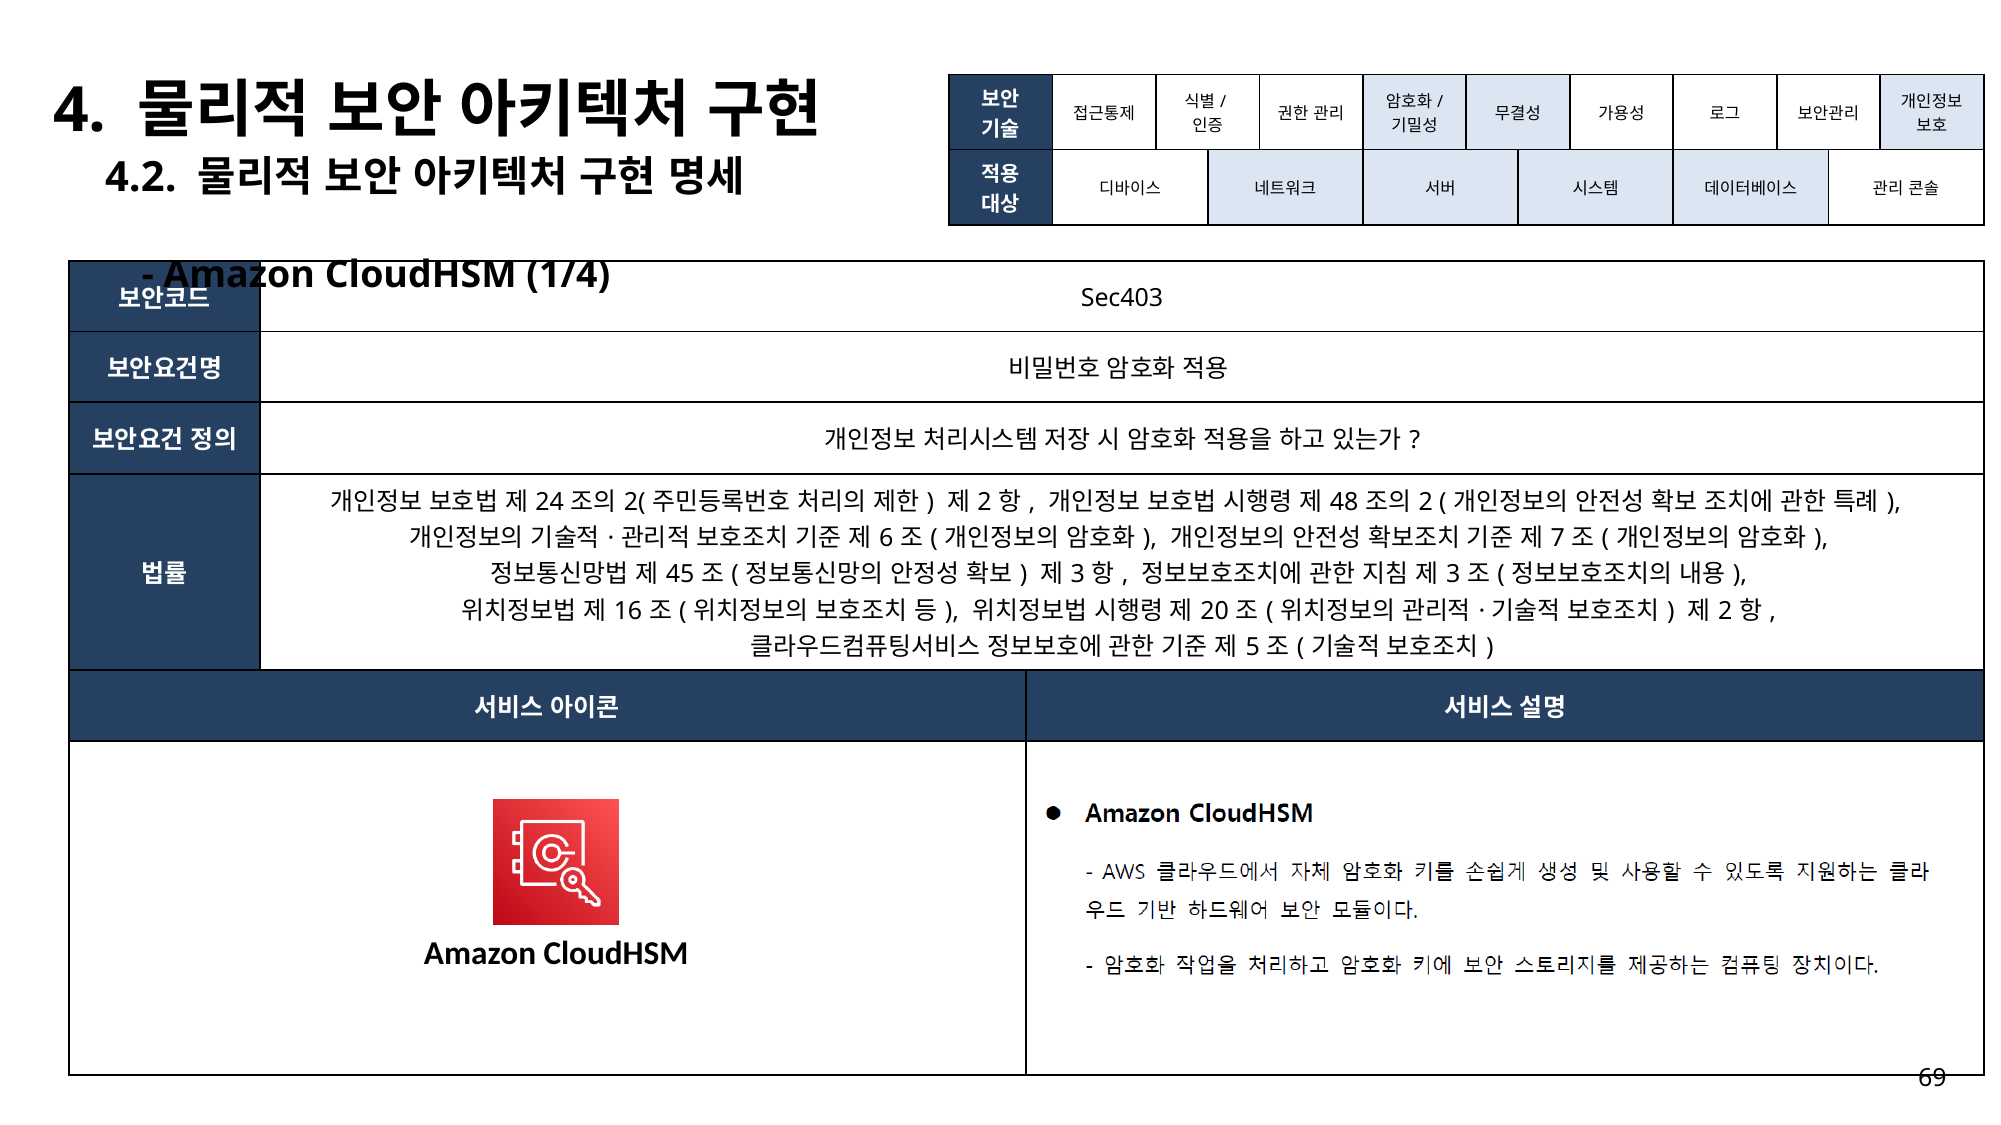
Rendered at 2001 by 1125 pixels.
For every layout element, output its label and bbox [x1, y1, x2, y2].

table_cell [1053, 150, 1207, 224]
table_cell [70, 332, 259, 401]
table_cell [1519, 150, 1672, 224]
picture [1043, 798, 1932, 979]
table_cell [1209, 150, 1362, 224]
table_cell [1674, 150, 1828, 224]
table_header [1467, 75, 1569, 149]
table_header [1364, 75, 1465, 149]
text_box [305, 924, 807, 979]
table_header [1044, 75, 1052, 149]
slide_number [1728, 1053, 1962, 1094]
table_header [1260, 75, 1362, 149]
picture [493, 798, 620, 925]
table_header [1881, 75, 1983, 149]
table_cell [1027, 671, 1983, 740]
text_box [38, 61, 1044, 303]
table_header [1157, 75, 1259, 149]
table_cell [70, 403, 259, 473]
table_cell [70, 475, 259, 669]
table_cell [70, 742, 1025, 1074]
table_cell [1829, 150, 1983, 224]
table_header [1053, 75, 1155, 149]
table_cell [950, 150, 1052, 224]
table_header [70, 303, 259, 331]
table_header [1778, 75, 1879, 149]
table_cell [261, 475, 1983, 669]
table_header [1674, 75, 1776, 149]
table_cell [70, 671, 1025, 740]
table_cell [1364, 150, 1517, 224]
table_cell [261, 332, 1983, 401]
table_header [1571, 75, 1672, 149]
table_cell [261, 403, 1983, 473]
table_header [261, 262, 1983, 331]
table_cell [1027, 742, 1983, 1074]
